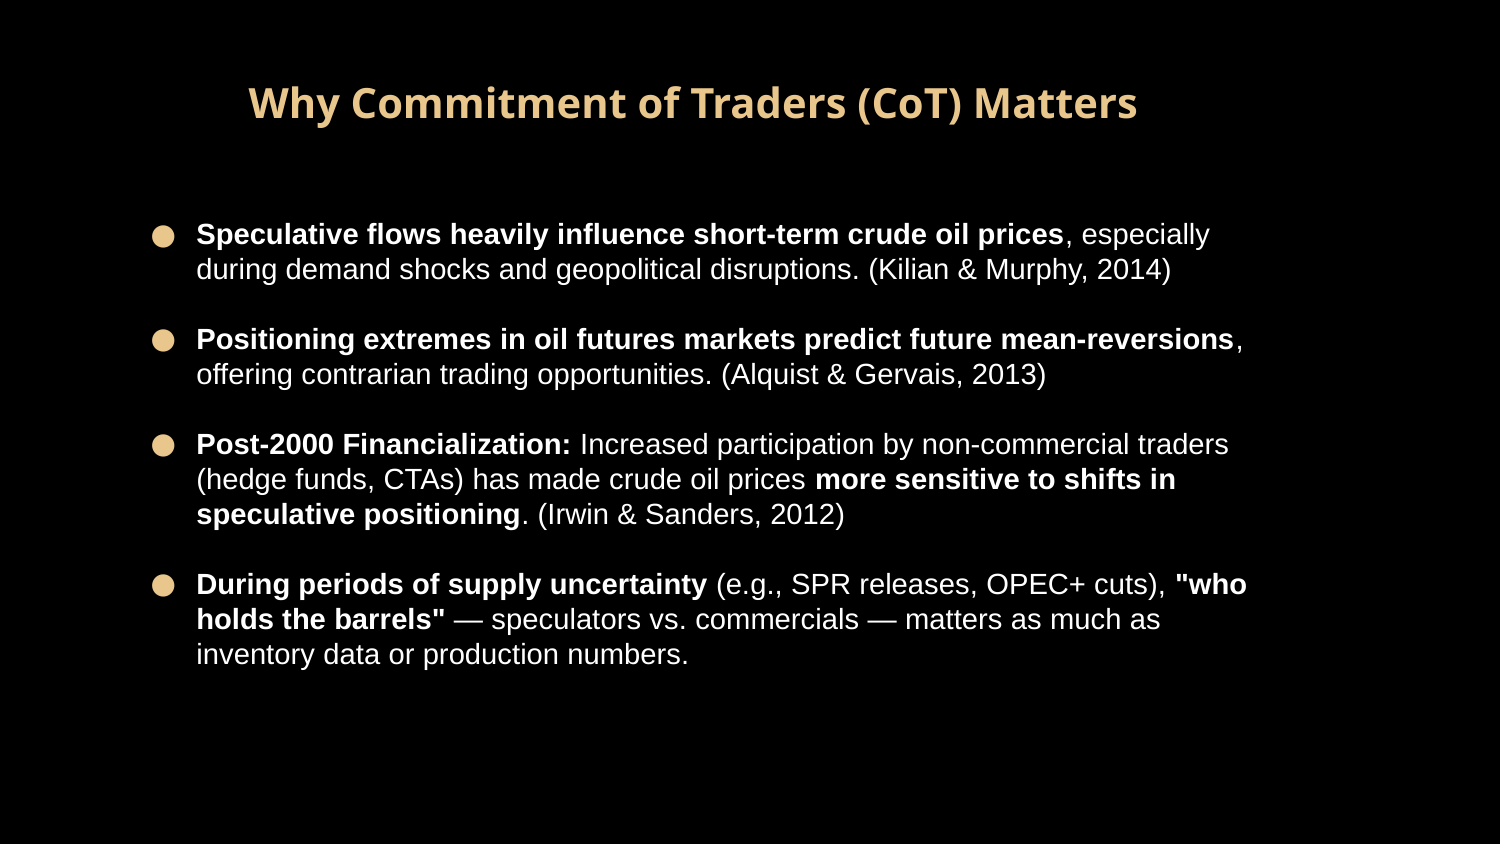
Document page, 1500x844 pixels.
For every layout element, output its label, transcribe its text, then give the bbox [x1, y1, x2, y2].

title Why Commitment of Traders (CoT) Matters [233, 61, 1189, 149]
list Speculative flows heavily influence short-term crude oil prices, especially during demand shocks and geopolitical disruptions. (Kilian & Murphy, 2014) Positioning extremes in oil futures markets predict future mean-reversions, offering contrarian trading opportunities. (Alquist & Gervais, 2013) Post-2000 Financialization: Increased participation by non-commercial traders (hedge funds, CTAs) has made crude oil prices more sensitive to shifts in speculative positioning. (Irwin & Sanders, 2012) During periods of supply uncertainty (e.g., SPR releases, OPEC+ cuts), "who holds the barrels" — speculators vs. commercials — matters as much as inventory data or production numbers. [106, 200, 1271, 727]
